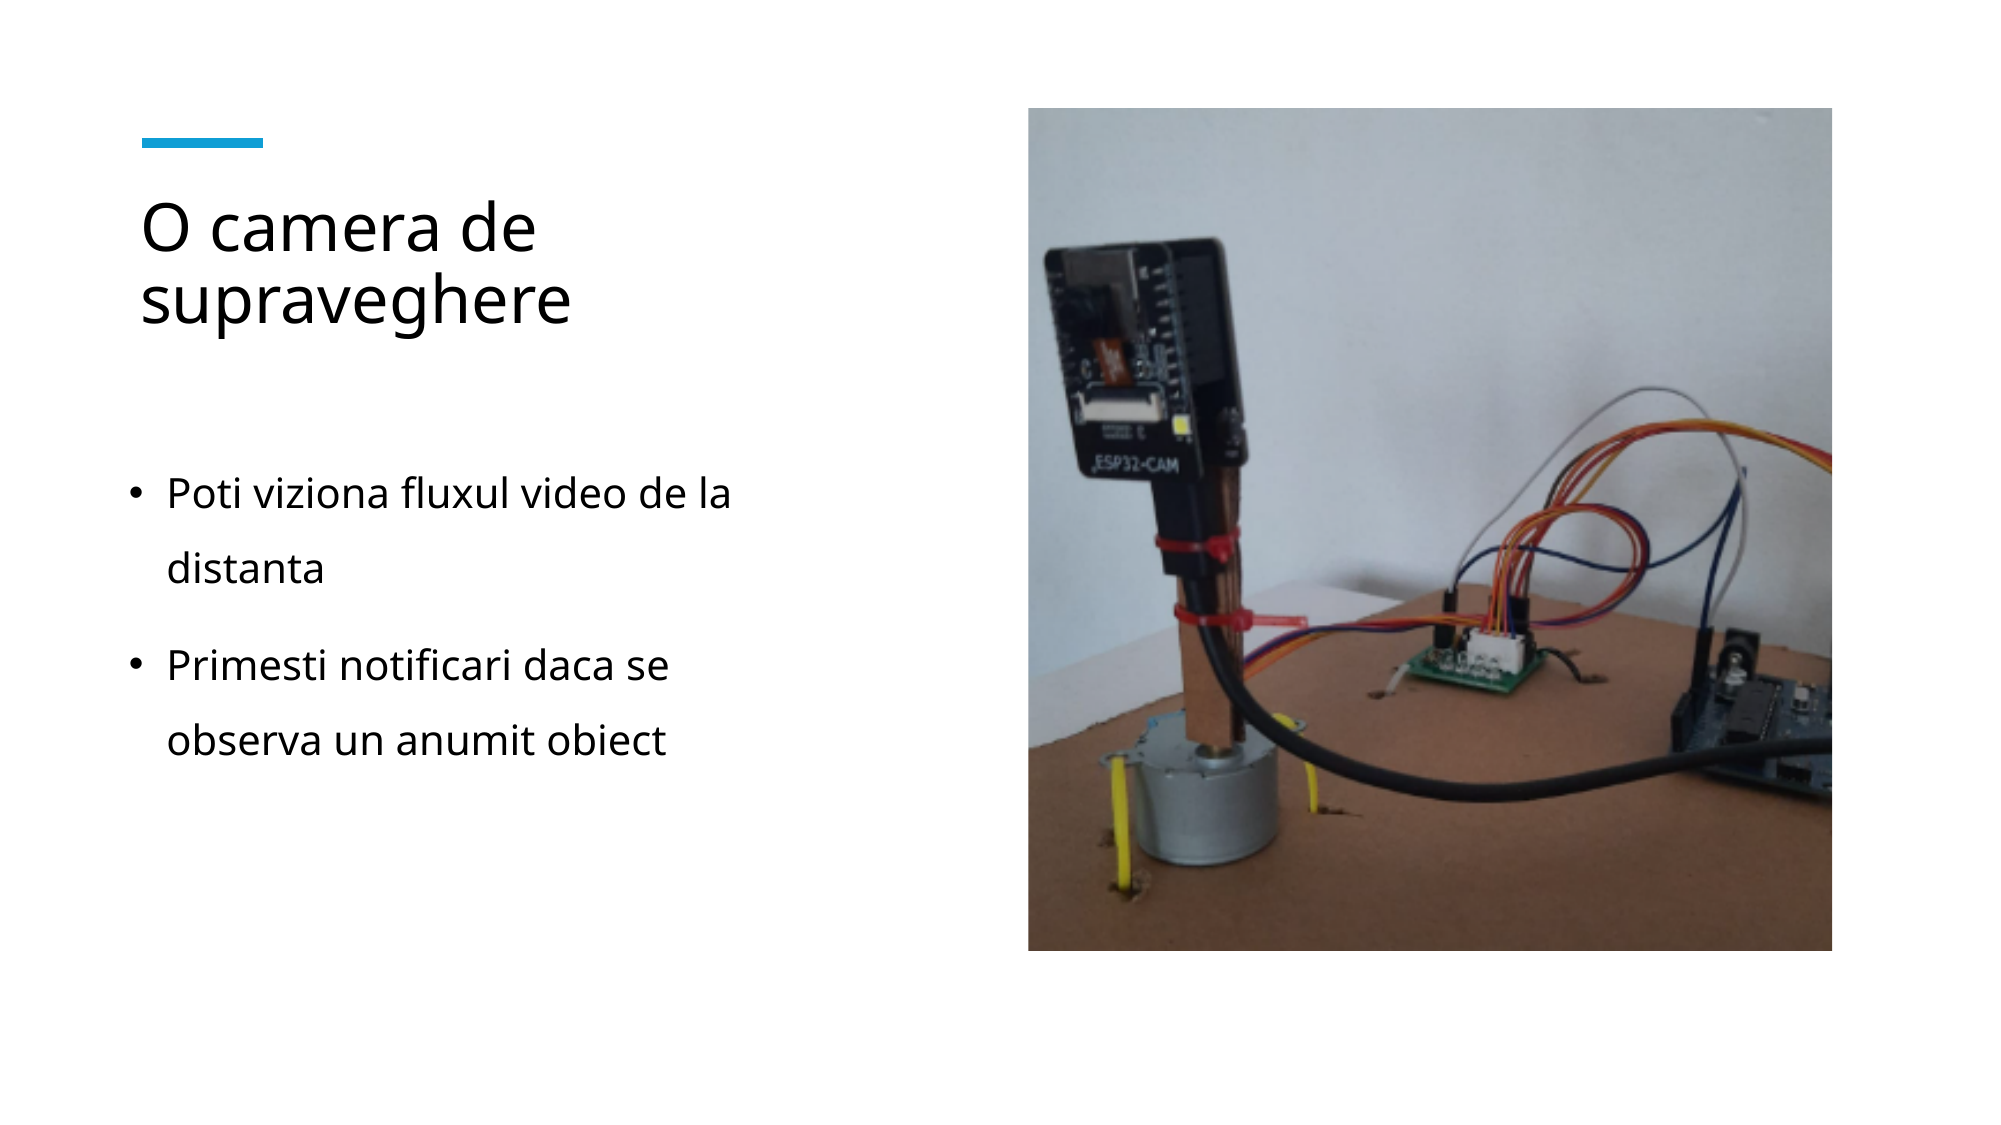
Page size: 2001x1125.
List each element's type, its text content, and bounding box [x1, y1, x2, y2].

picture [1027, 107, 1833, 952]
title O camera de supraveghere [125, 186, 796, 417]
list Poti viziona fluxul video de la distanta Primesti notificari daca se observa un anumit obiect [113, 434, 785, 1024]
